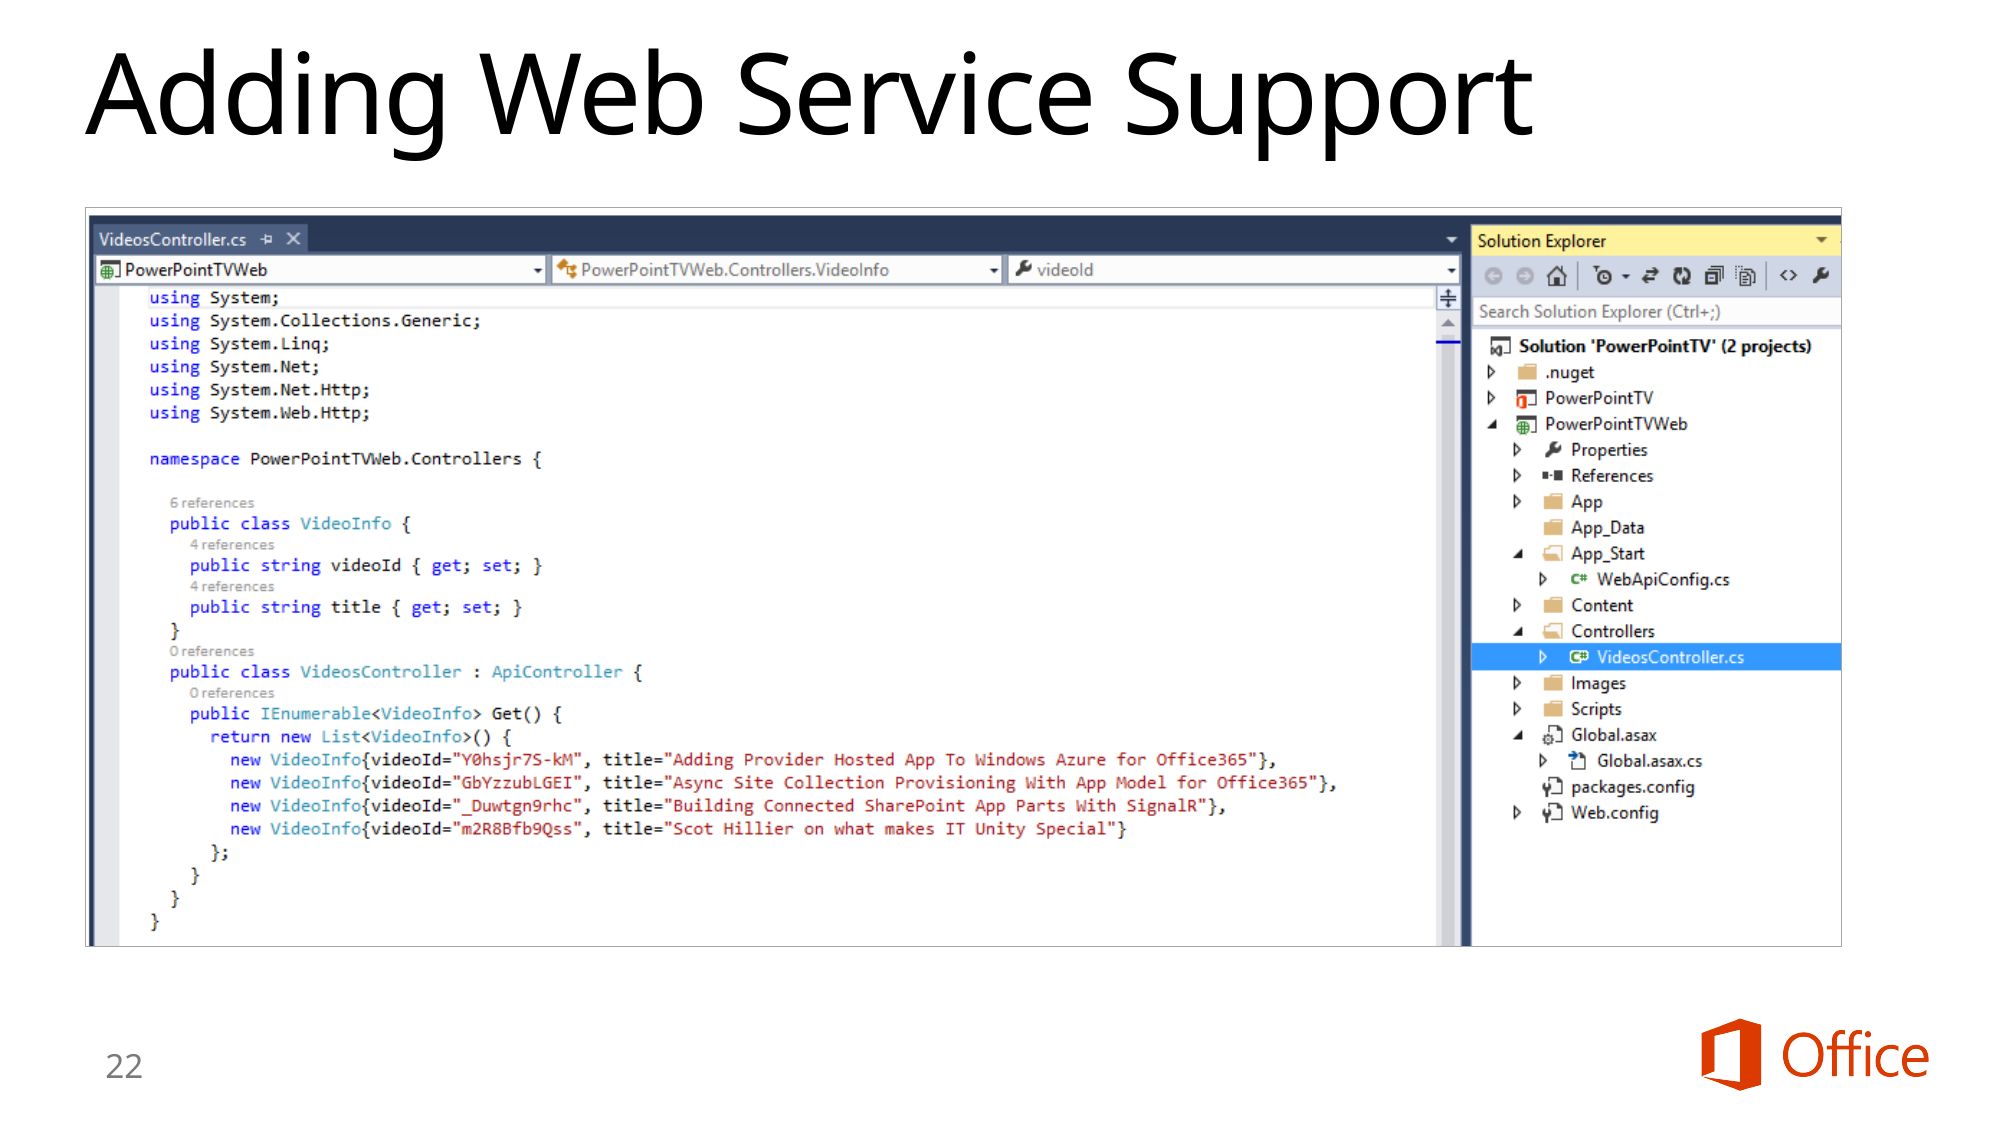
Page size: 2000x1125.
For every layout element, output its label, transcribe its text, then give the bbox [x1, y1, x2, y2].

title Adding Web Service Support [85, 37, 1914, 161]
picture [84, 206, 1842, 947]
slide_number 22 [85, 1049, 178, 1086]
picture [1670, 987, 1960, 1122]
